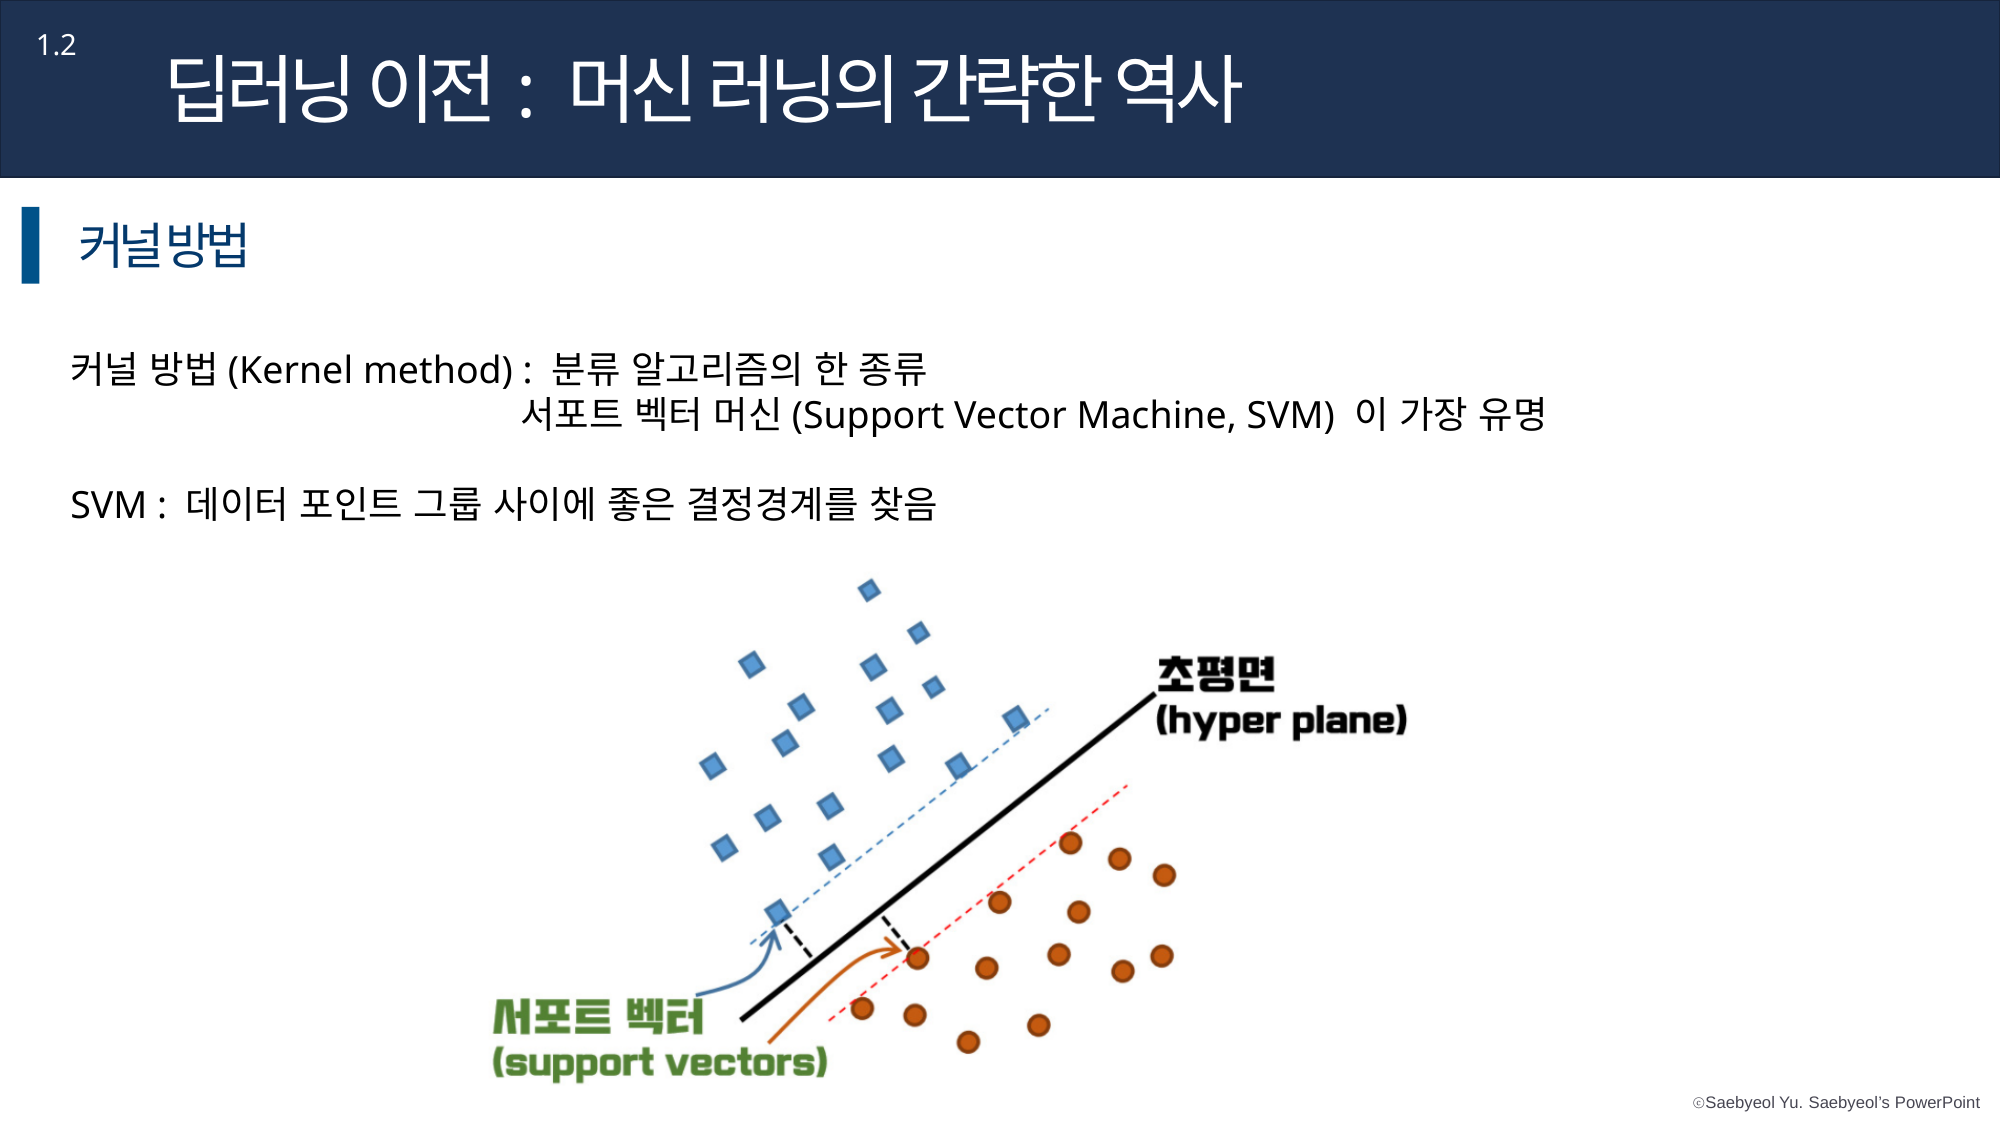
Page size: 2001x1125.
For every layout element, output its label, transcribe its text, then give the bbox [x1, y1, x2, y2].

text_box 커널 방법(Kernel method) : 분류 알고리즘의 한 종류 서포트 벡터 머신(Support Vector Machine, SVM) 이 가장 유명 SVM : 데이터 포인트 그룹 사이에 좋은 결정경계를 찾음 [55, 339, 1753, 714]
text_box 1.2 [21, 19, 92, 69]
text_box [0, 0, 2000, 178]
text_box 커널 방법 [63, 207, 267, 283]
text_box 딥러닝 이전: 머신 러닝의 간략한 역사 [148, 35, 1261, 140]
text_box [21, 206, 40, 285]
picture [449, 562, 1488, 1097]
